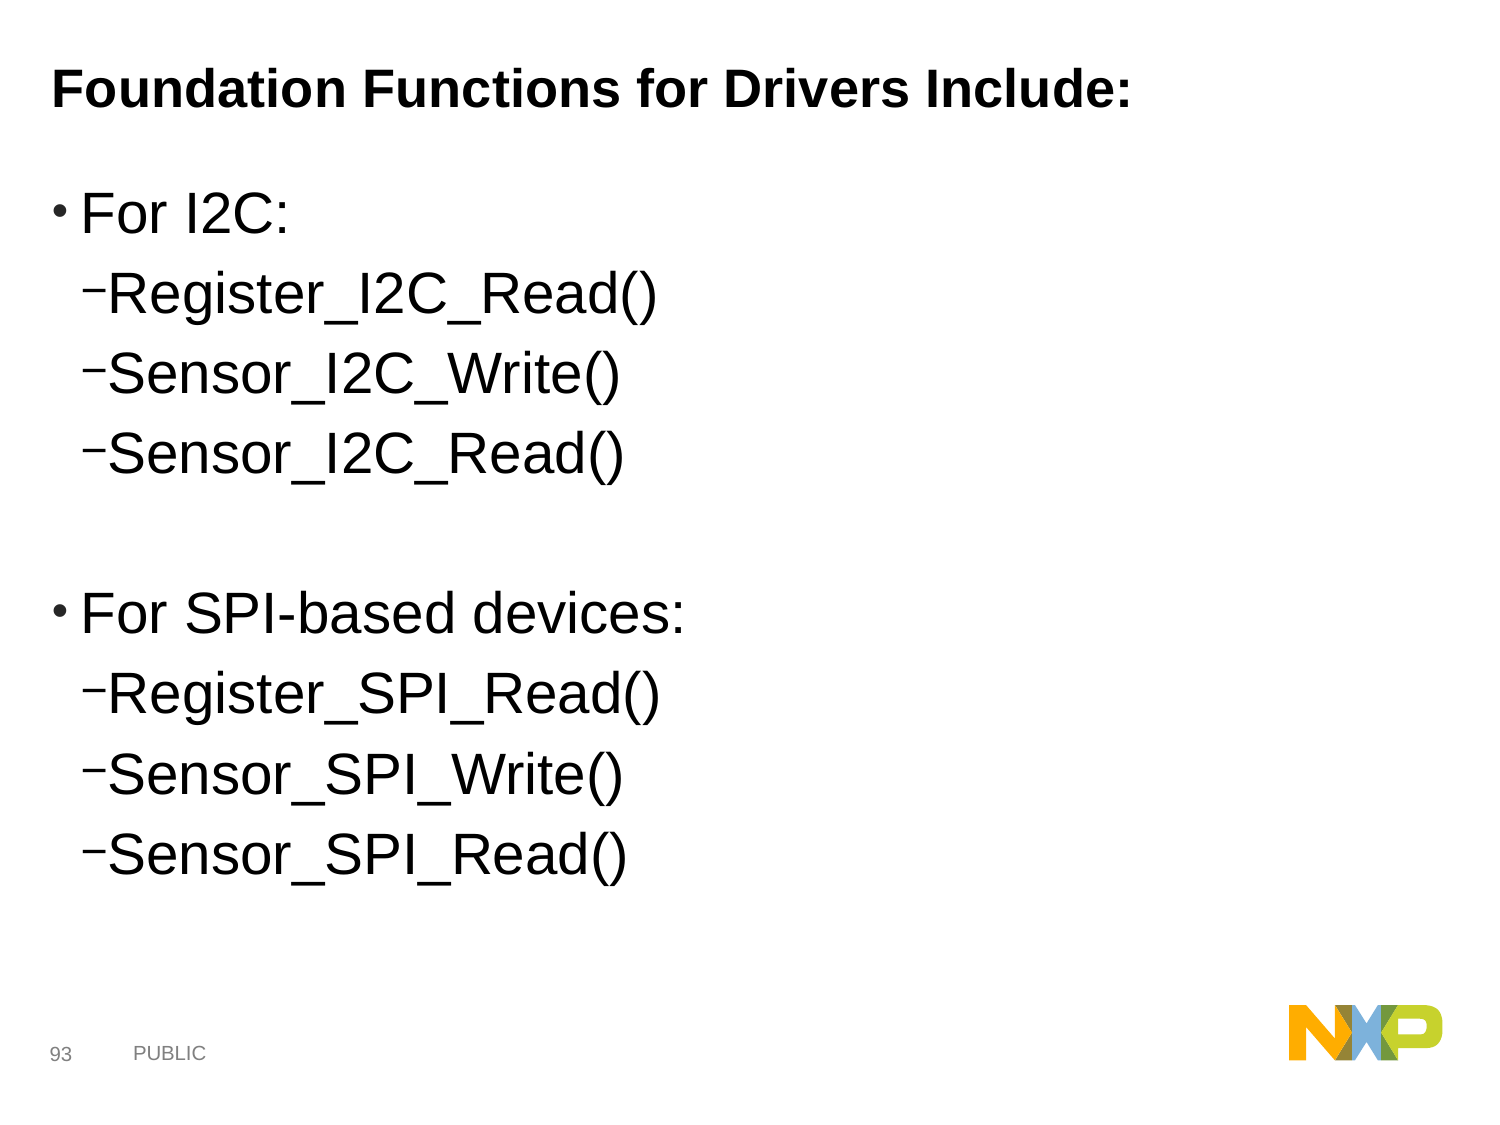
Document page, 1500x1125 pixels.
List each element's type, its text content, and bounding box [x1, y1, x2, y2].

list For I2C: Register_I2C_Read() Sensor_I2C_Write() Sensor_I2C_Read() For SPI-based devices: Register_SPI_Read() Sensor_SPI_Write() Sensor_SPI_Read() [36, 167, 1472, 933]
title Foundation Functions for Drivers Include: [36, 45, 1472, 154]
